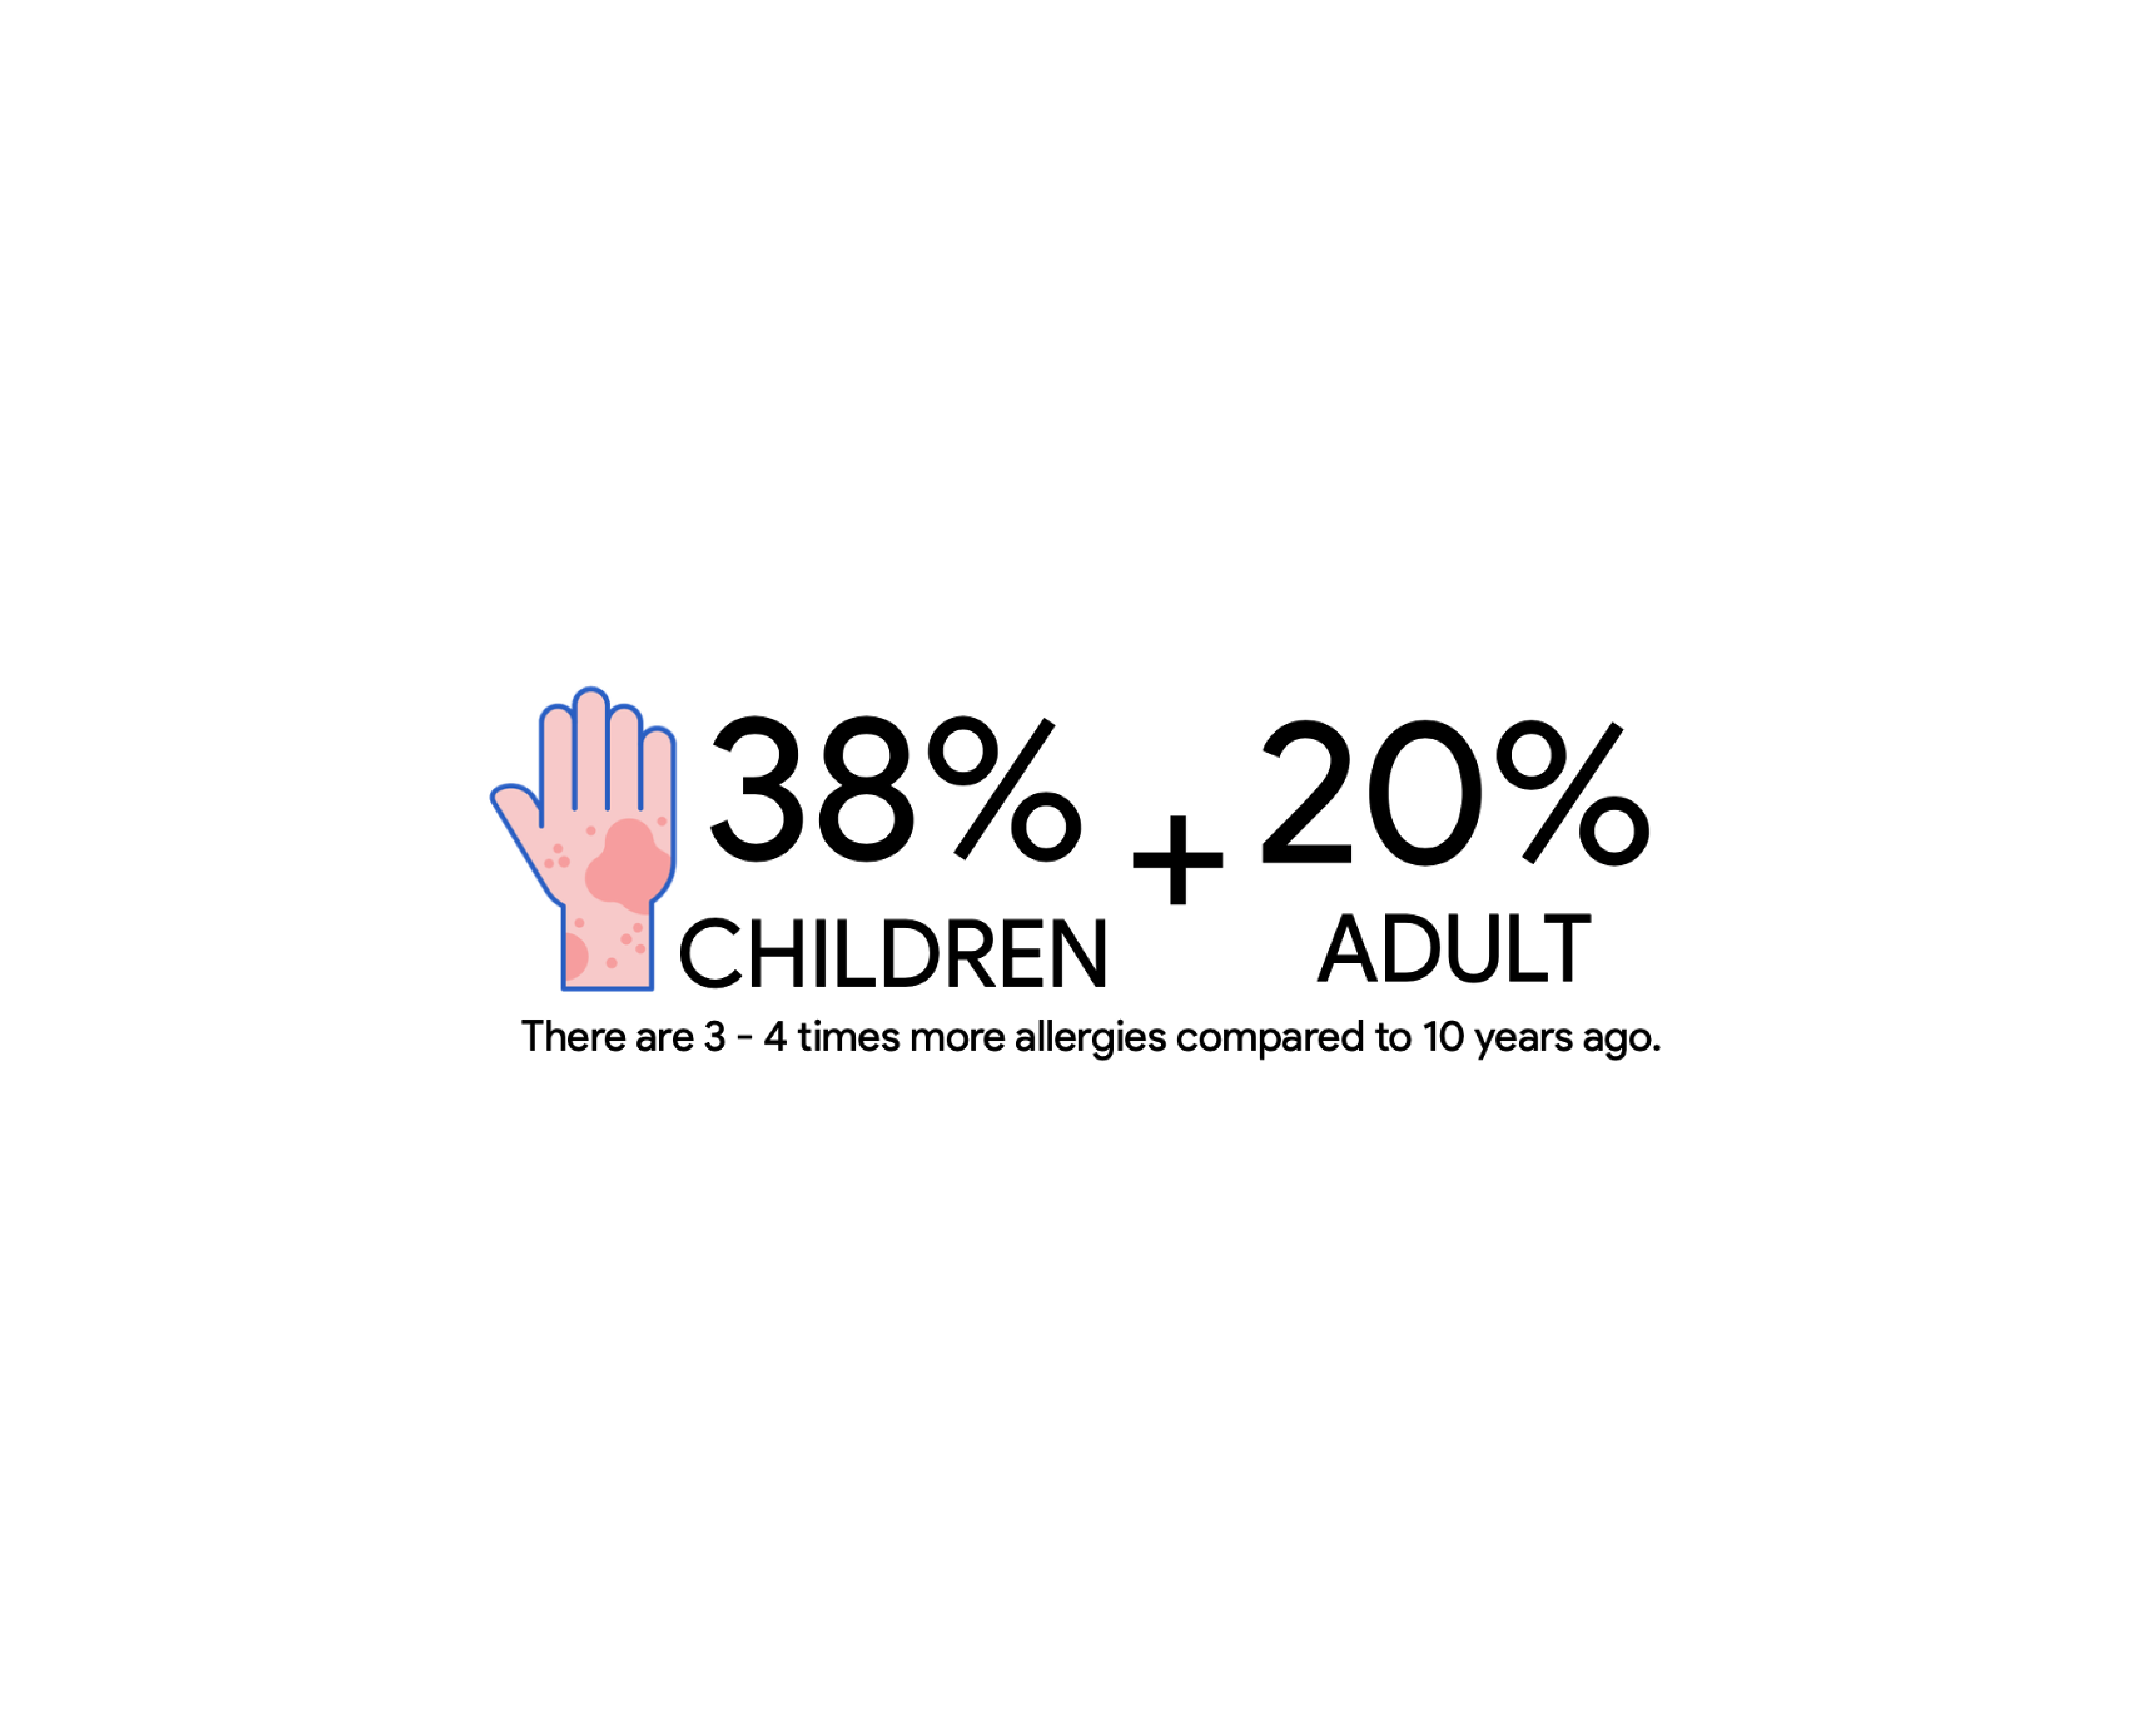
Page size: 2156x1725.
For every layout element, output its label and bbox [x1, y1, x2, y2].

picture [484, 659, 1672, 1066]
